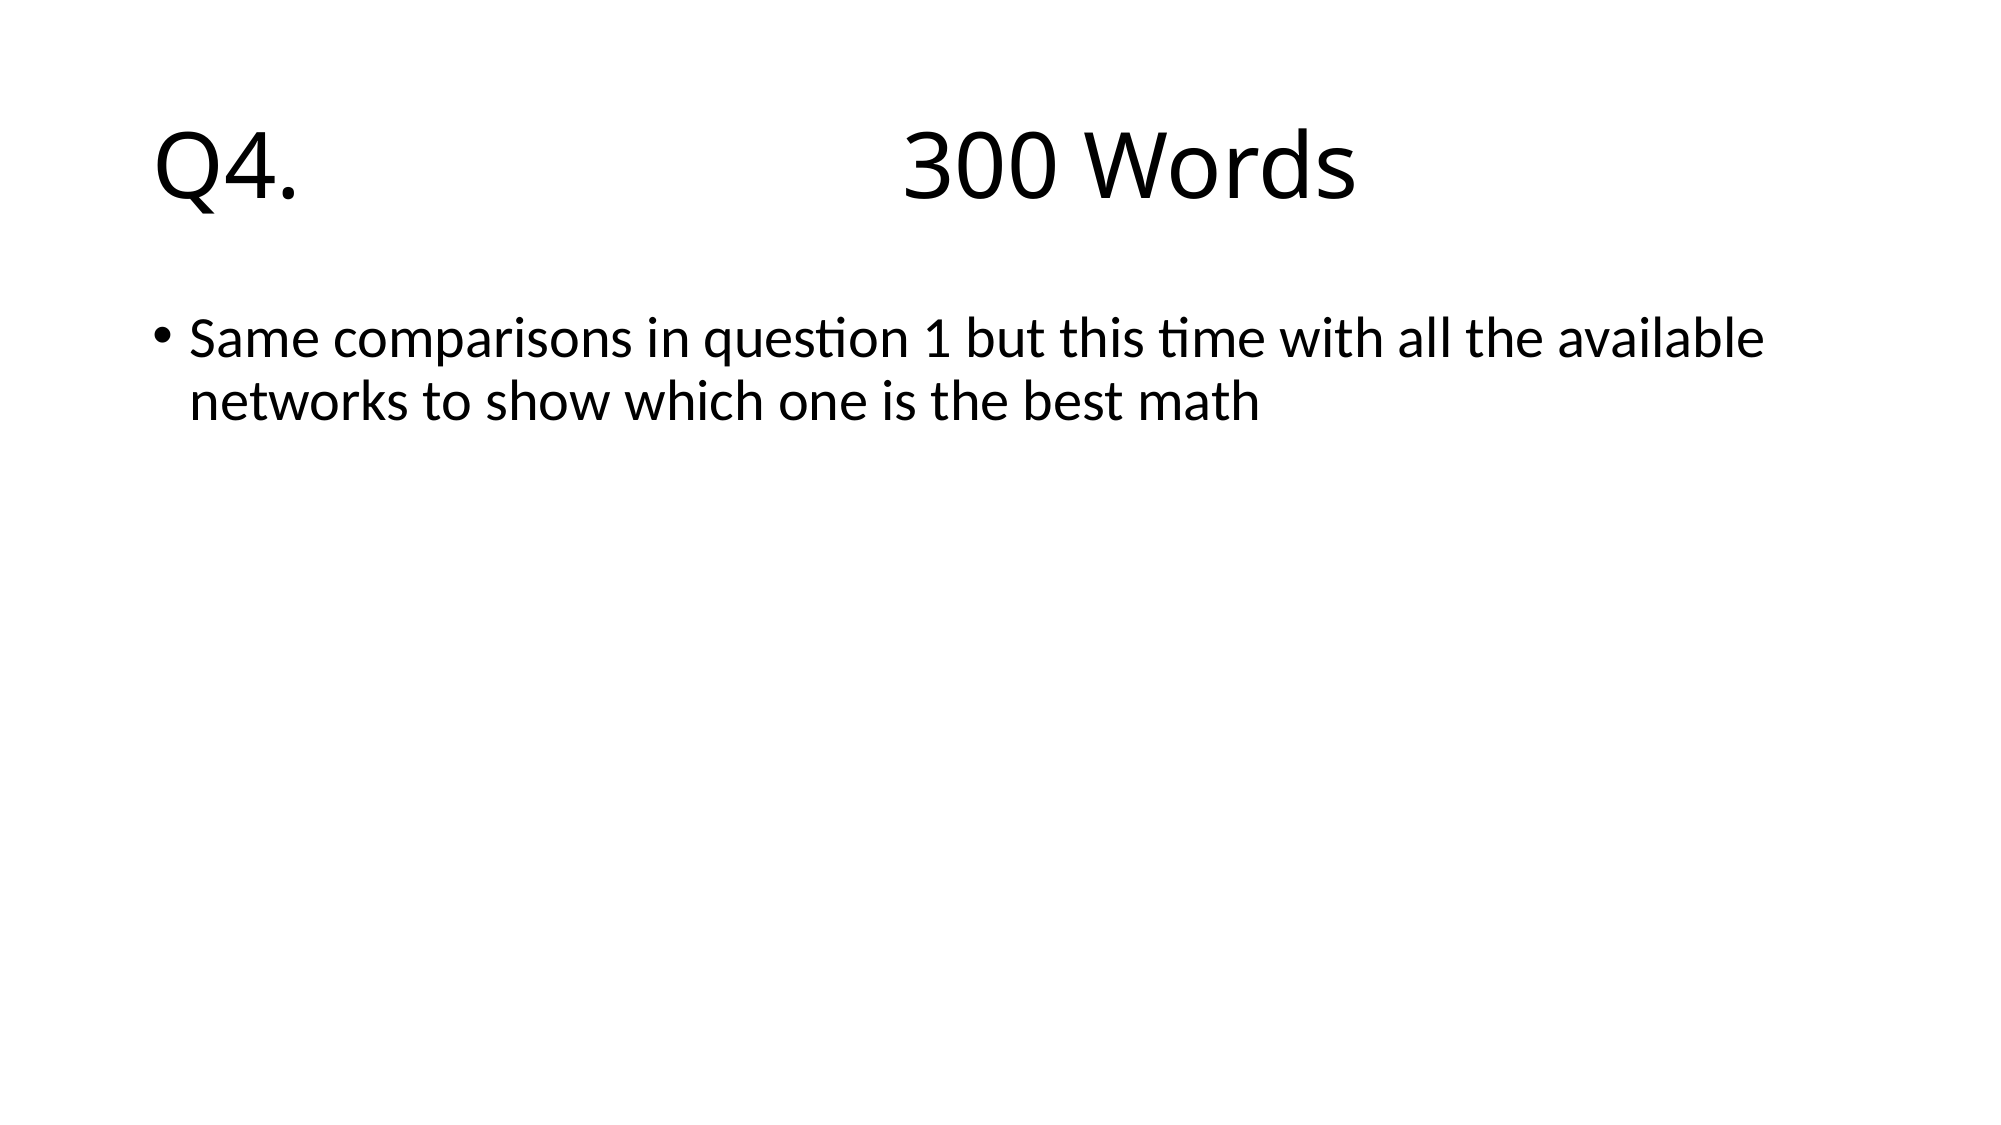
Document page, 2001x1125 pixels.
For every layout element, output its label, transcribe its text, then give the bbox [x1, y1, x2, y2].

list Same comparisons in question 1 but this time with all the available networks to show which one is the best math [137, 299, 1863, 1014]
title Q4. 300 Words [137, 59, 1863, 278]
